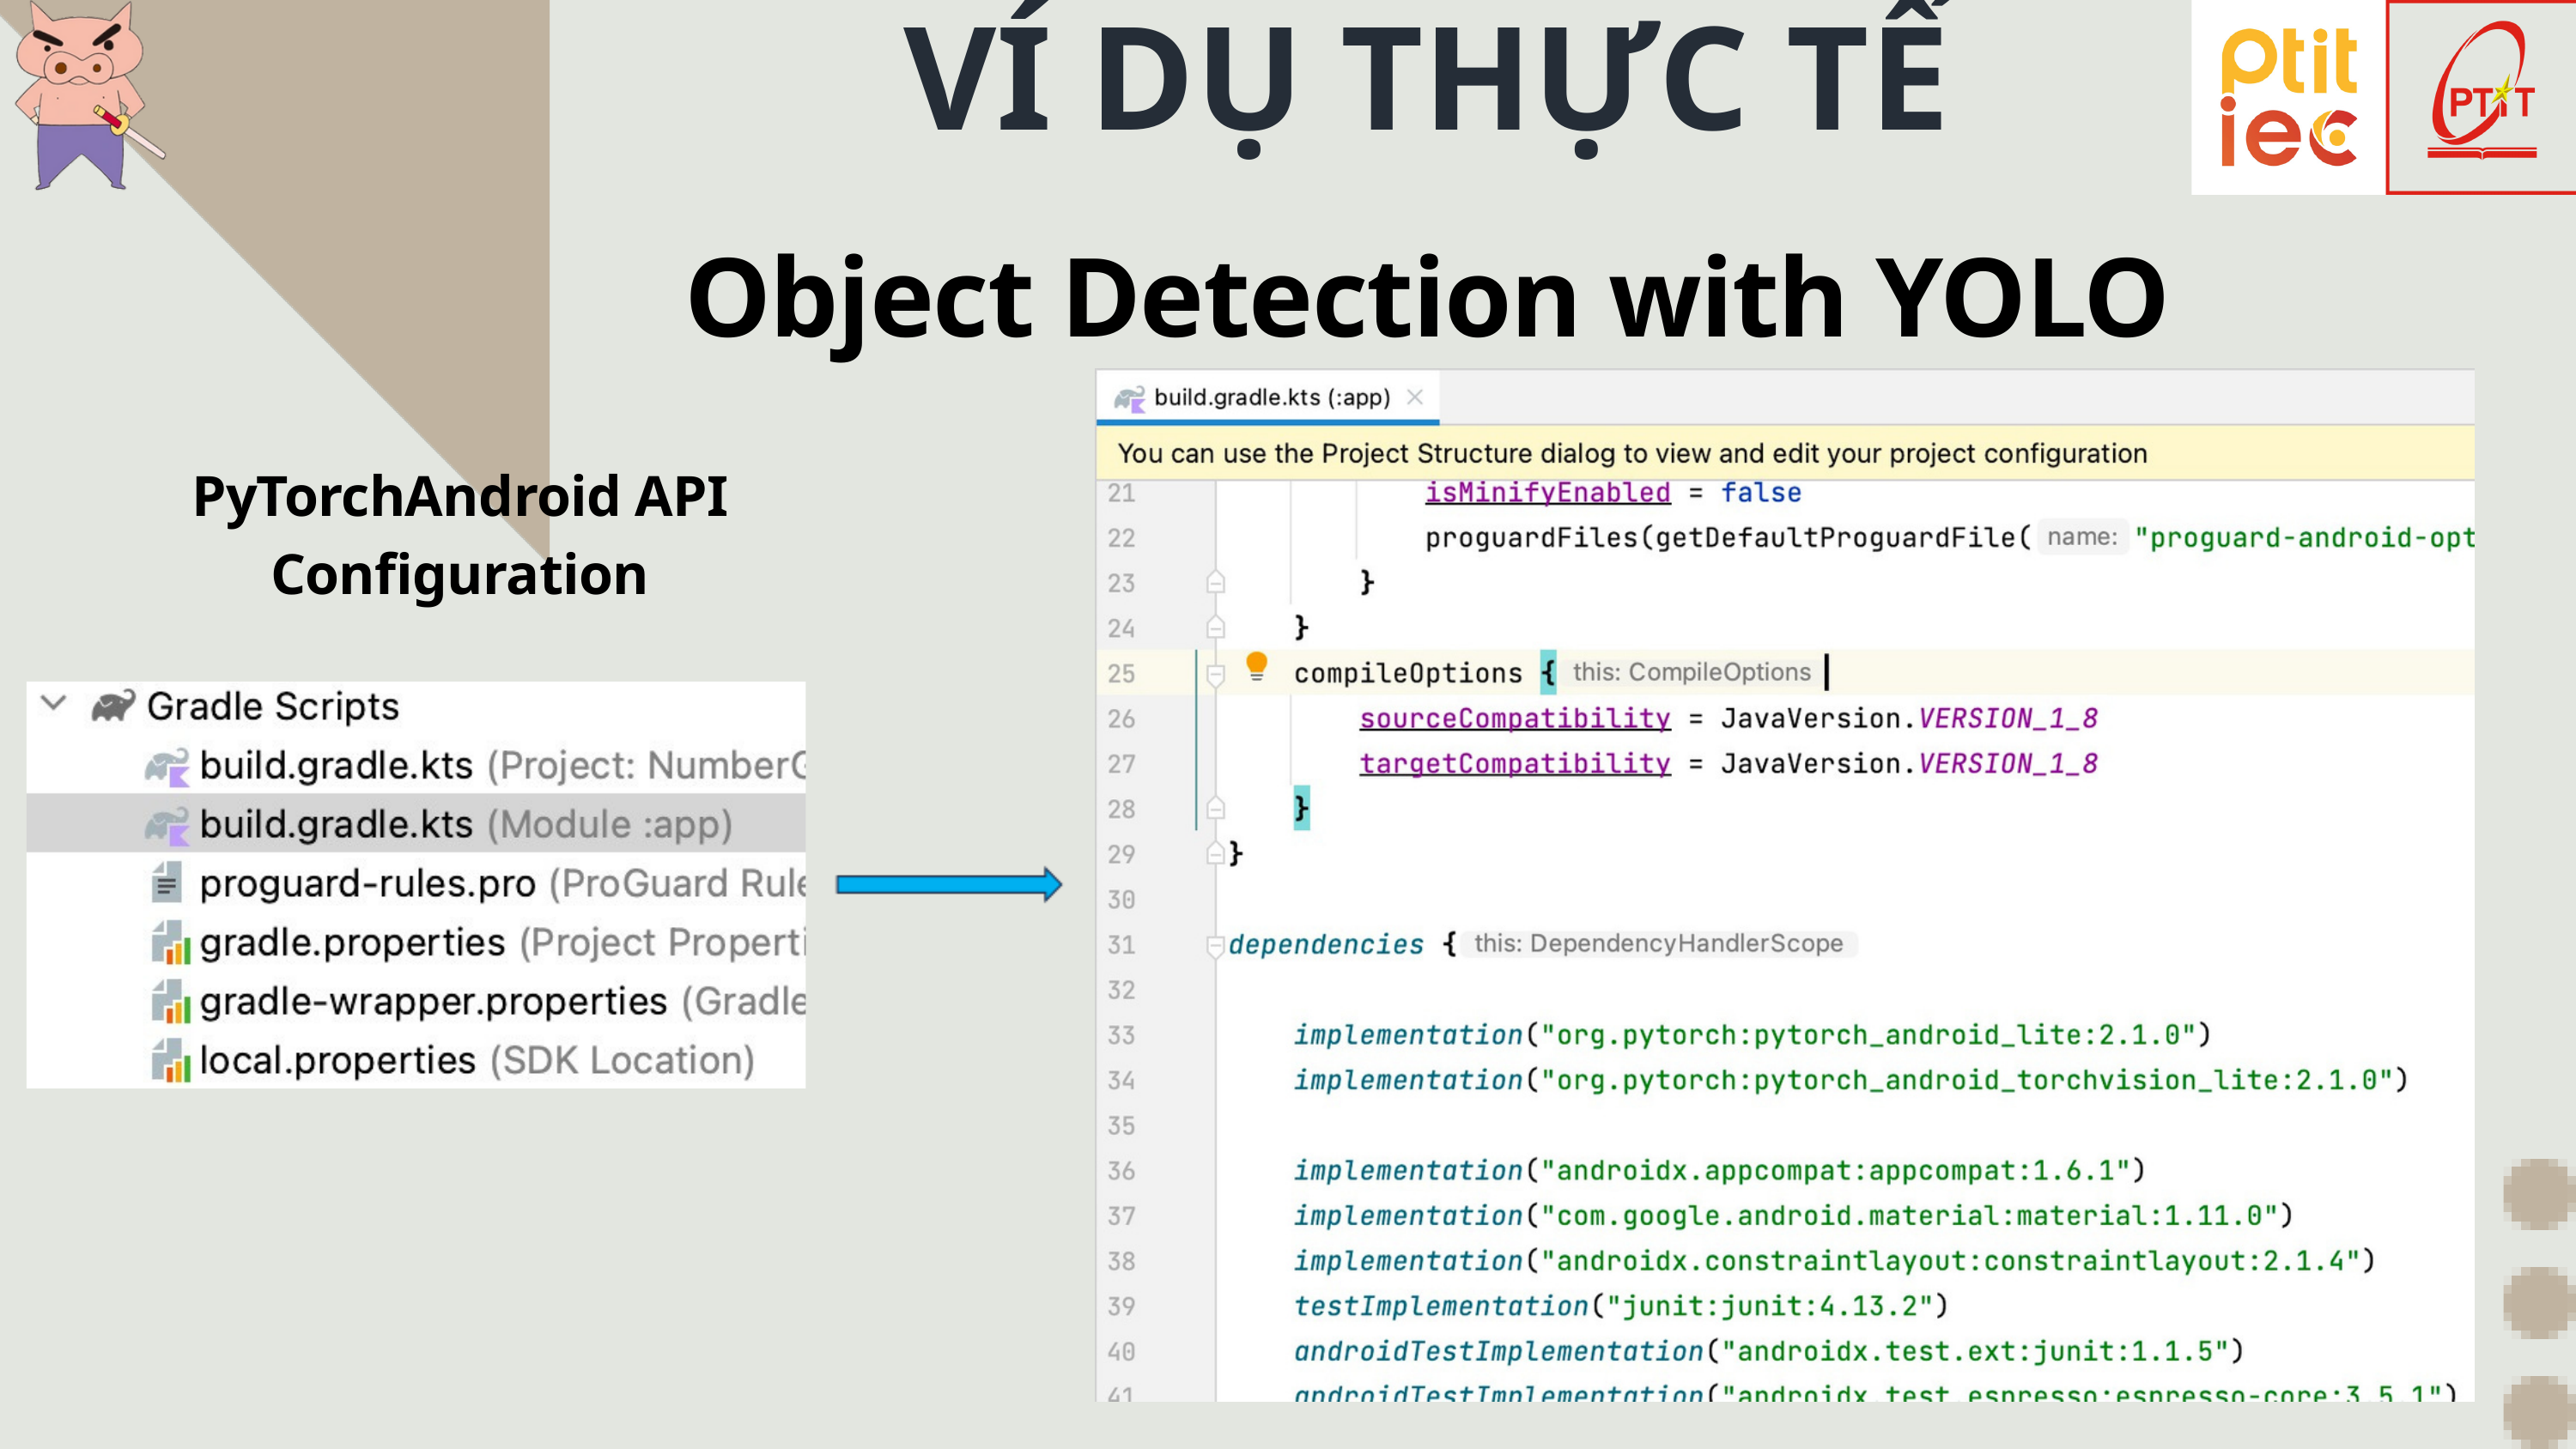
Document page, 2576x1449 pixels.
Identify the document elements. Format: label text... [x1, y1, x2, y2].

text_box VÍ DỤ THỰC TẾ [750, 43, 2105, 206]
text_box [827, 858, 1073, 912]
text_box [2191, 0, 2576, 195]
text_box [1095, 368, 2475, 1402]
text_box [26, 682, 806, 1088]
text_box [2503, 1159, 2576, 1449]
text_box [0, 0, 550, 450]
text_box PyTorchAndroid API Configuration [0, 450, 920, 606]
text_box Object Detection with YOLO WORKFLOW [611, 206, 2242, 512]
text_box [3, 0, 170, 195]
